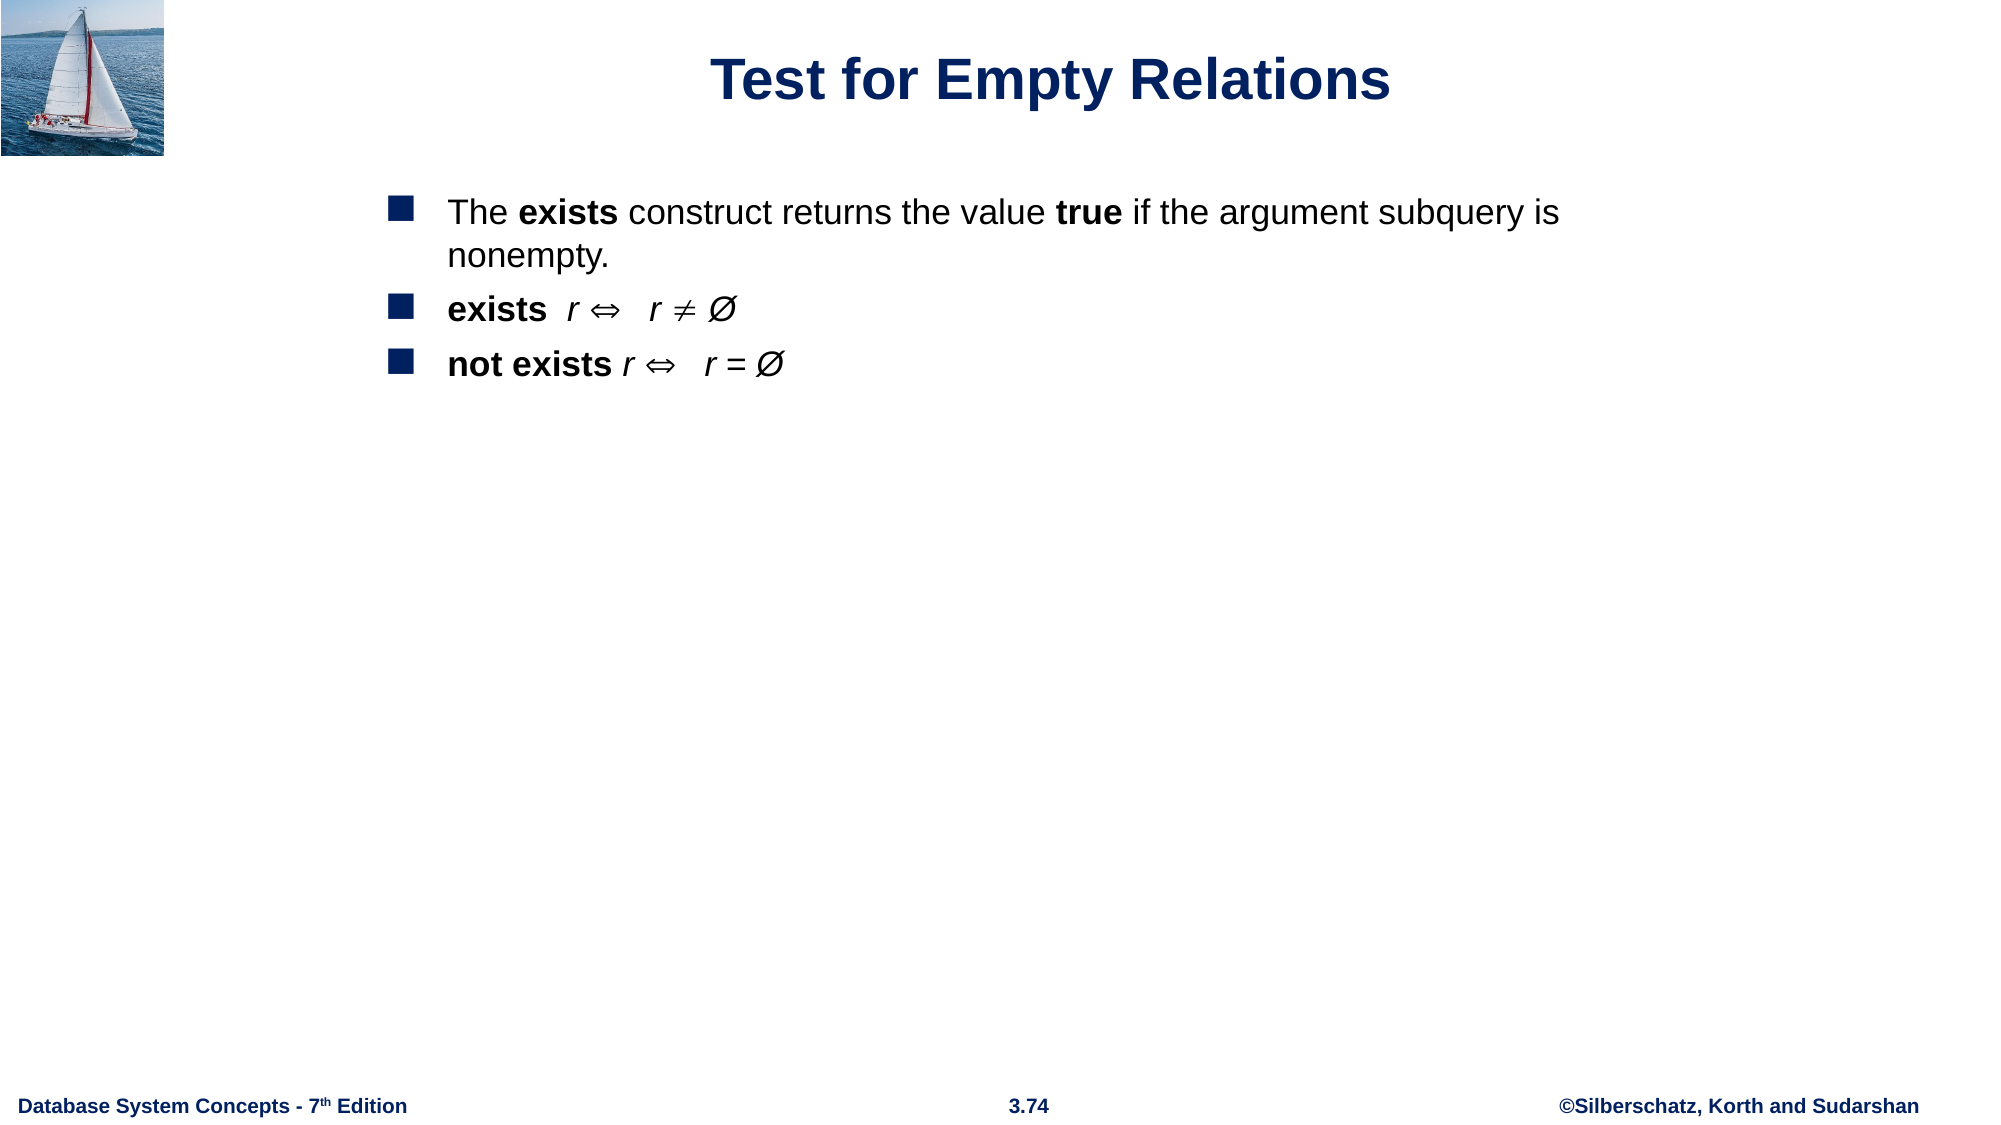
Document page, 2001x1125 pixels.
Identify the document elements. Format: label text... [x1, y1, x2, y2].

list The exists construct returns the value true if the argument subquery is nonempty. exists r  r  Ø not exists r  r = Ø [376, 181, 1624, 638]
title Test for Empty Relations [167, 18, 1935, 120]
picture [1, 0, 164, 156]
